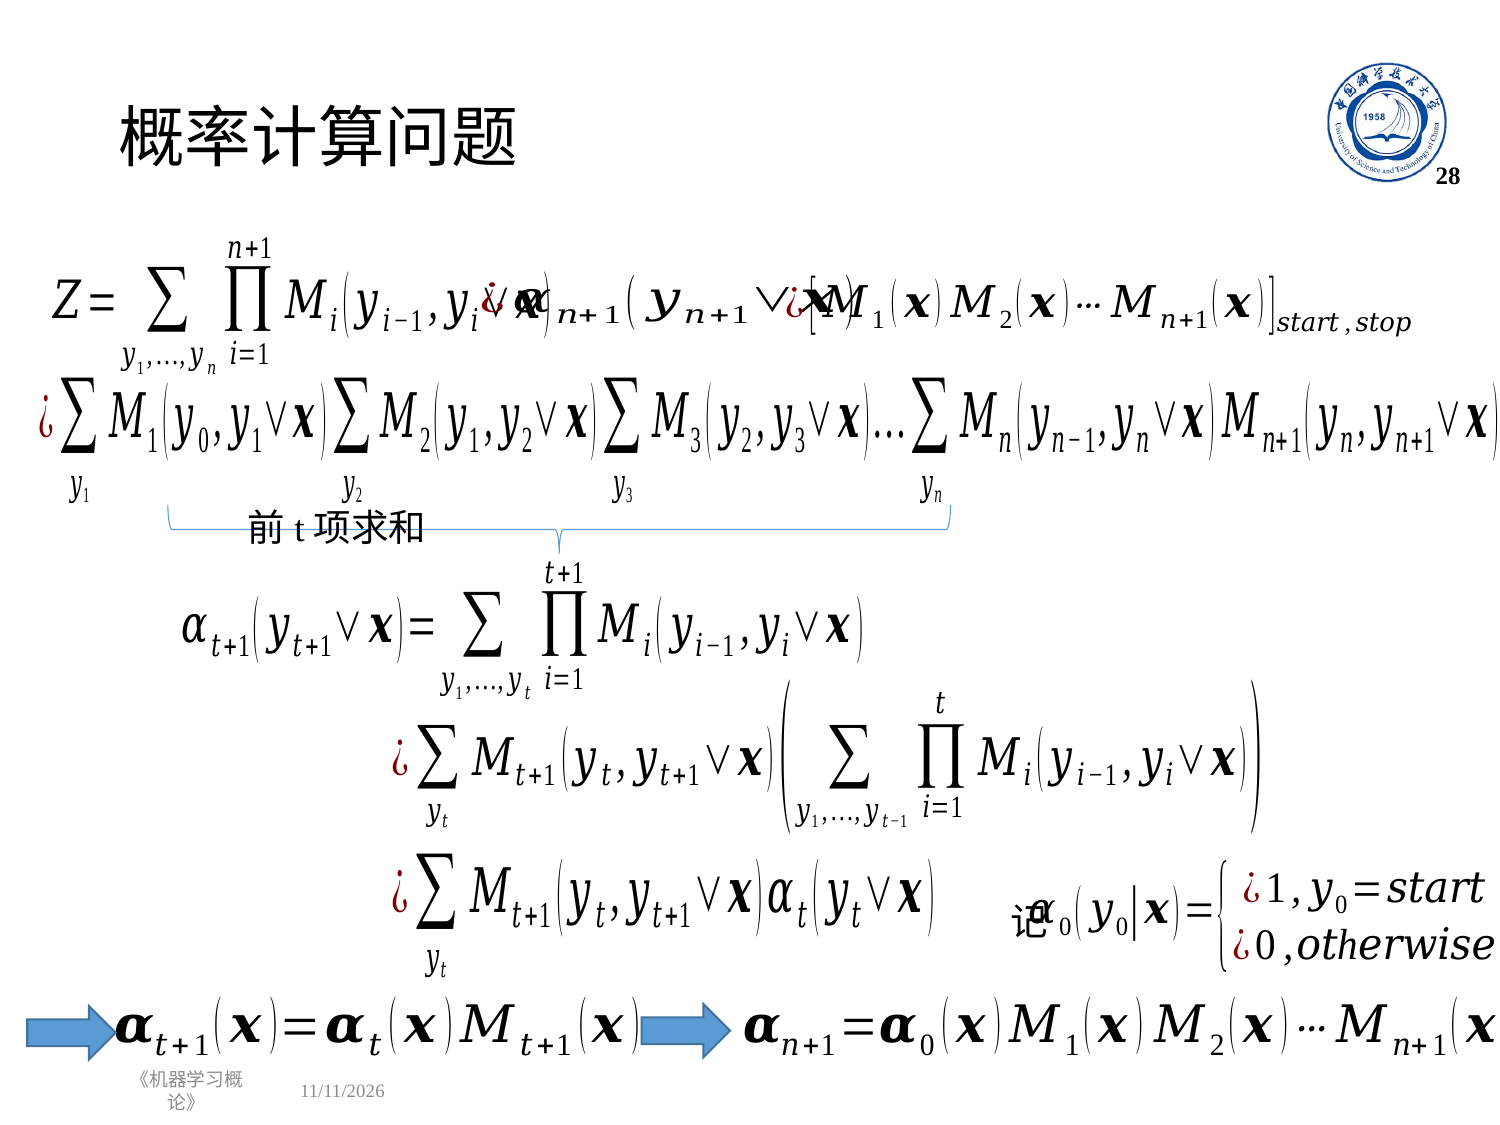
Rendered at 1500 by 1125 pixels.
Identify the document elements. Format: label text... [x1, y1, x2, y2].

slide_number 28 [1372, 144, 1476, 205]
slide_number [285, 1068, 422, 1113]
title 概率计算问题 [103, 59, 1397, 221]
picture [1397, 59, 1450, 144]
text_box [519, 504, 952, 555]
text_box [26, 1003, 118, 1062]
text_box 前t项求和 [233, 496, 519, 557]
text_box [640, 1001, 732, 1060]
text_box [167, 504, 233, 531]
footer 《机器学习概论》 [104, 1068, 270, 1113]
text_box 记 [996, 890, 1076, 951]
